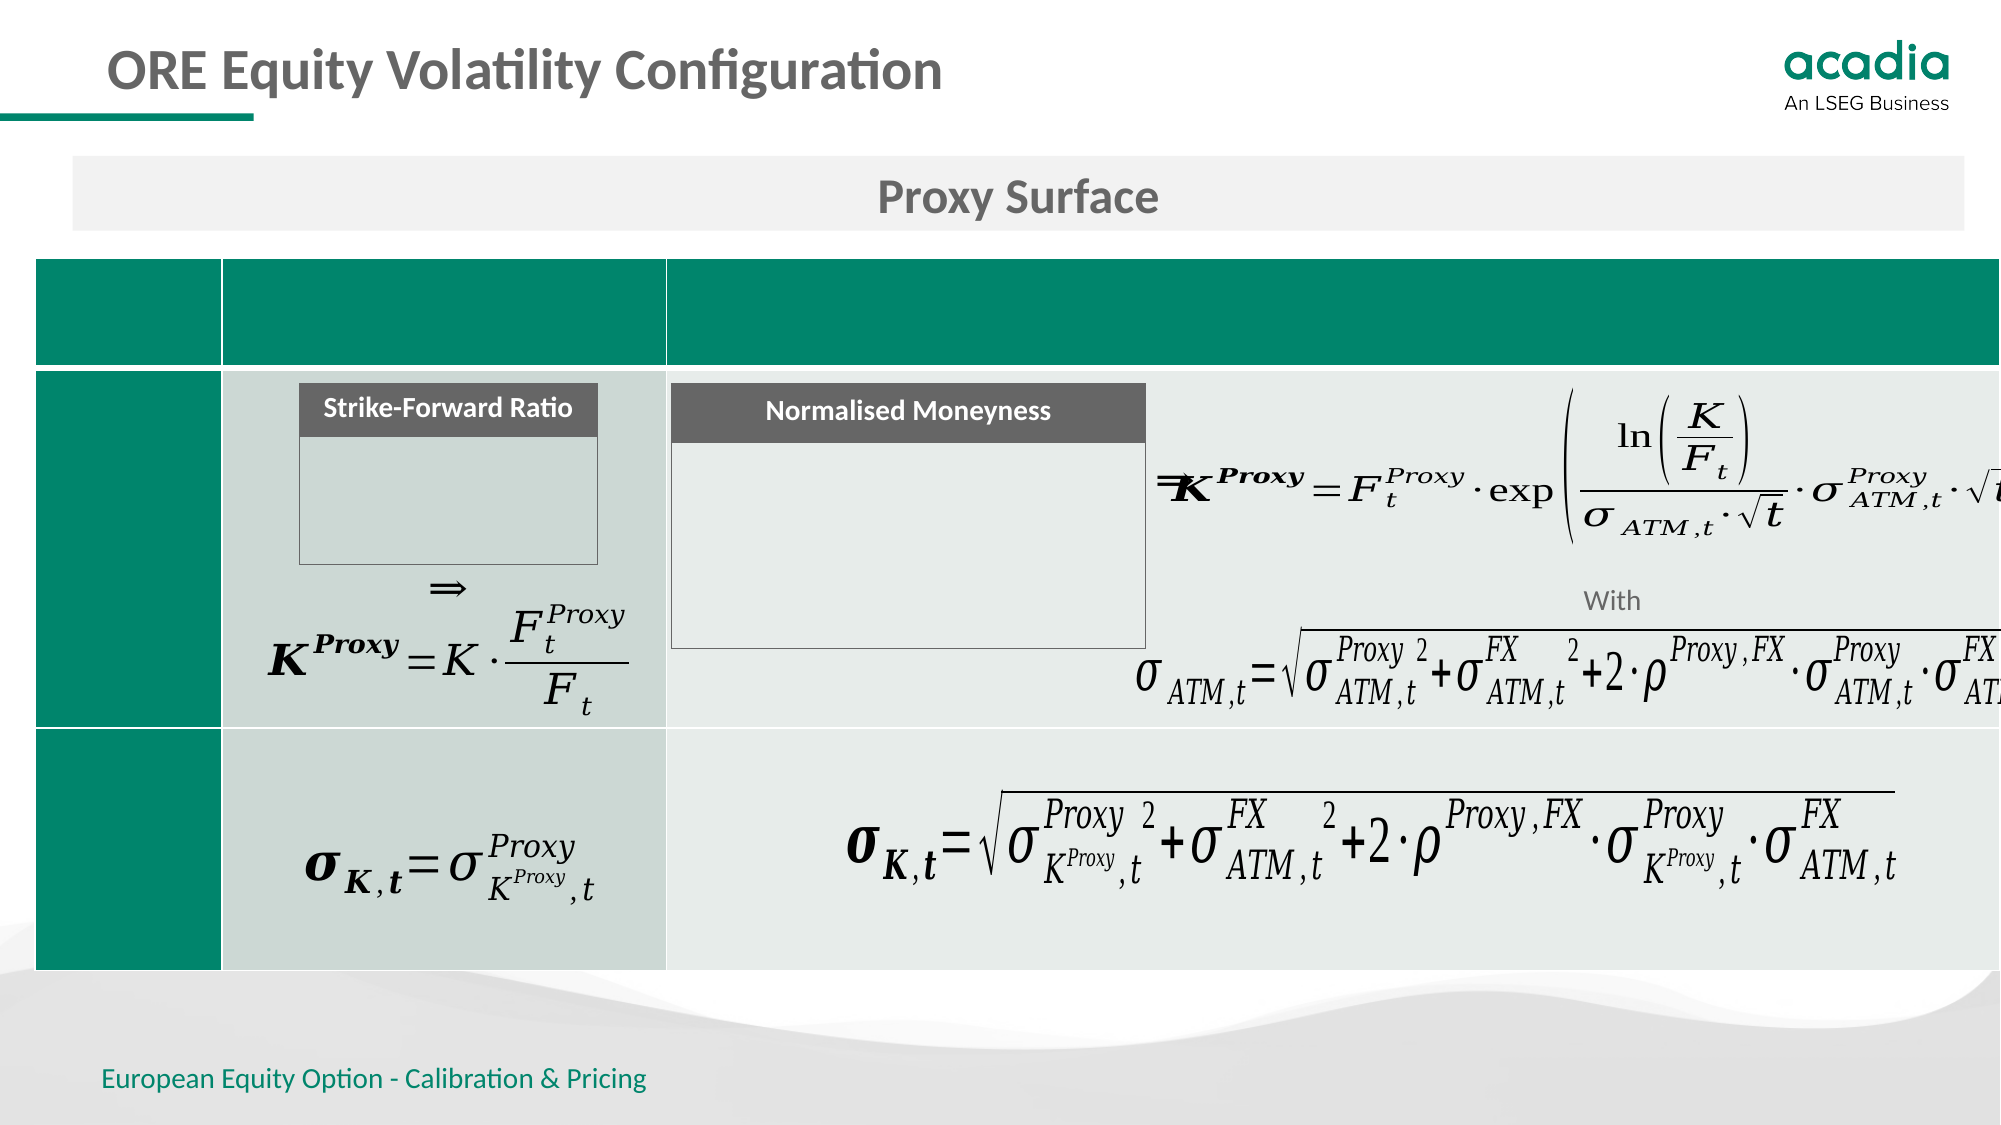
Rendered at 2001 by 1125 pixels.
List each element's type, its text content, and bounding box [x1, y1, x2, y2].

picture [1775, 32, 1958, 118]
list European Equity Option - Calibration & Pricing [86, 1055, 693, 1108]
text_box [1135, 573, 2000, 713]
text_box Proxy Surface [72, 155, 1965, 231]
title ORE Equity Volatility Configuration [92, 6, 1606, 110]
